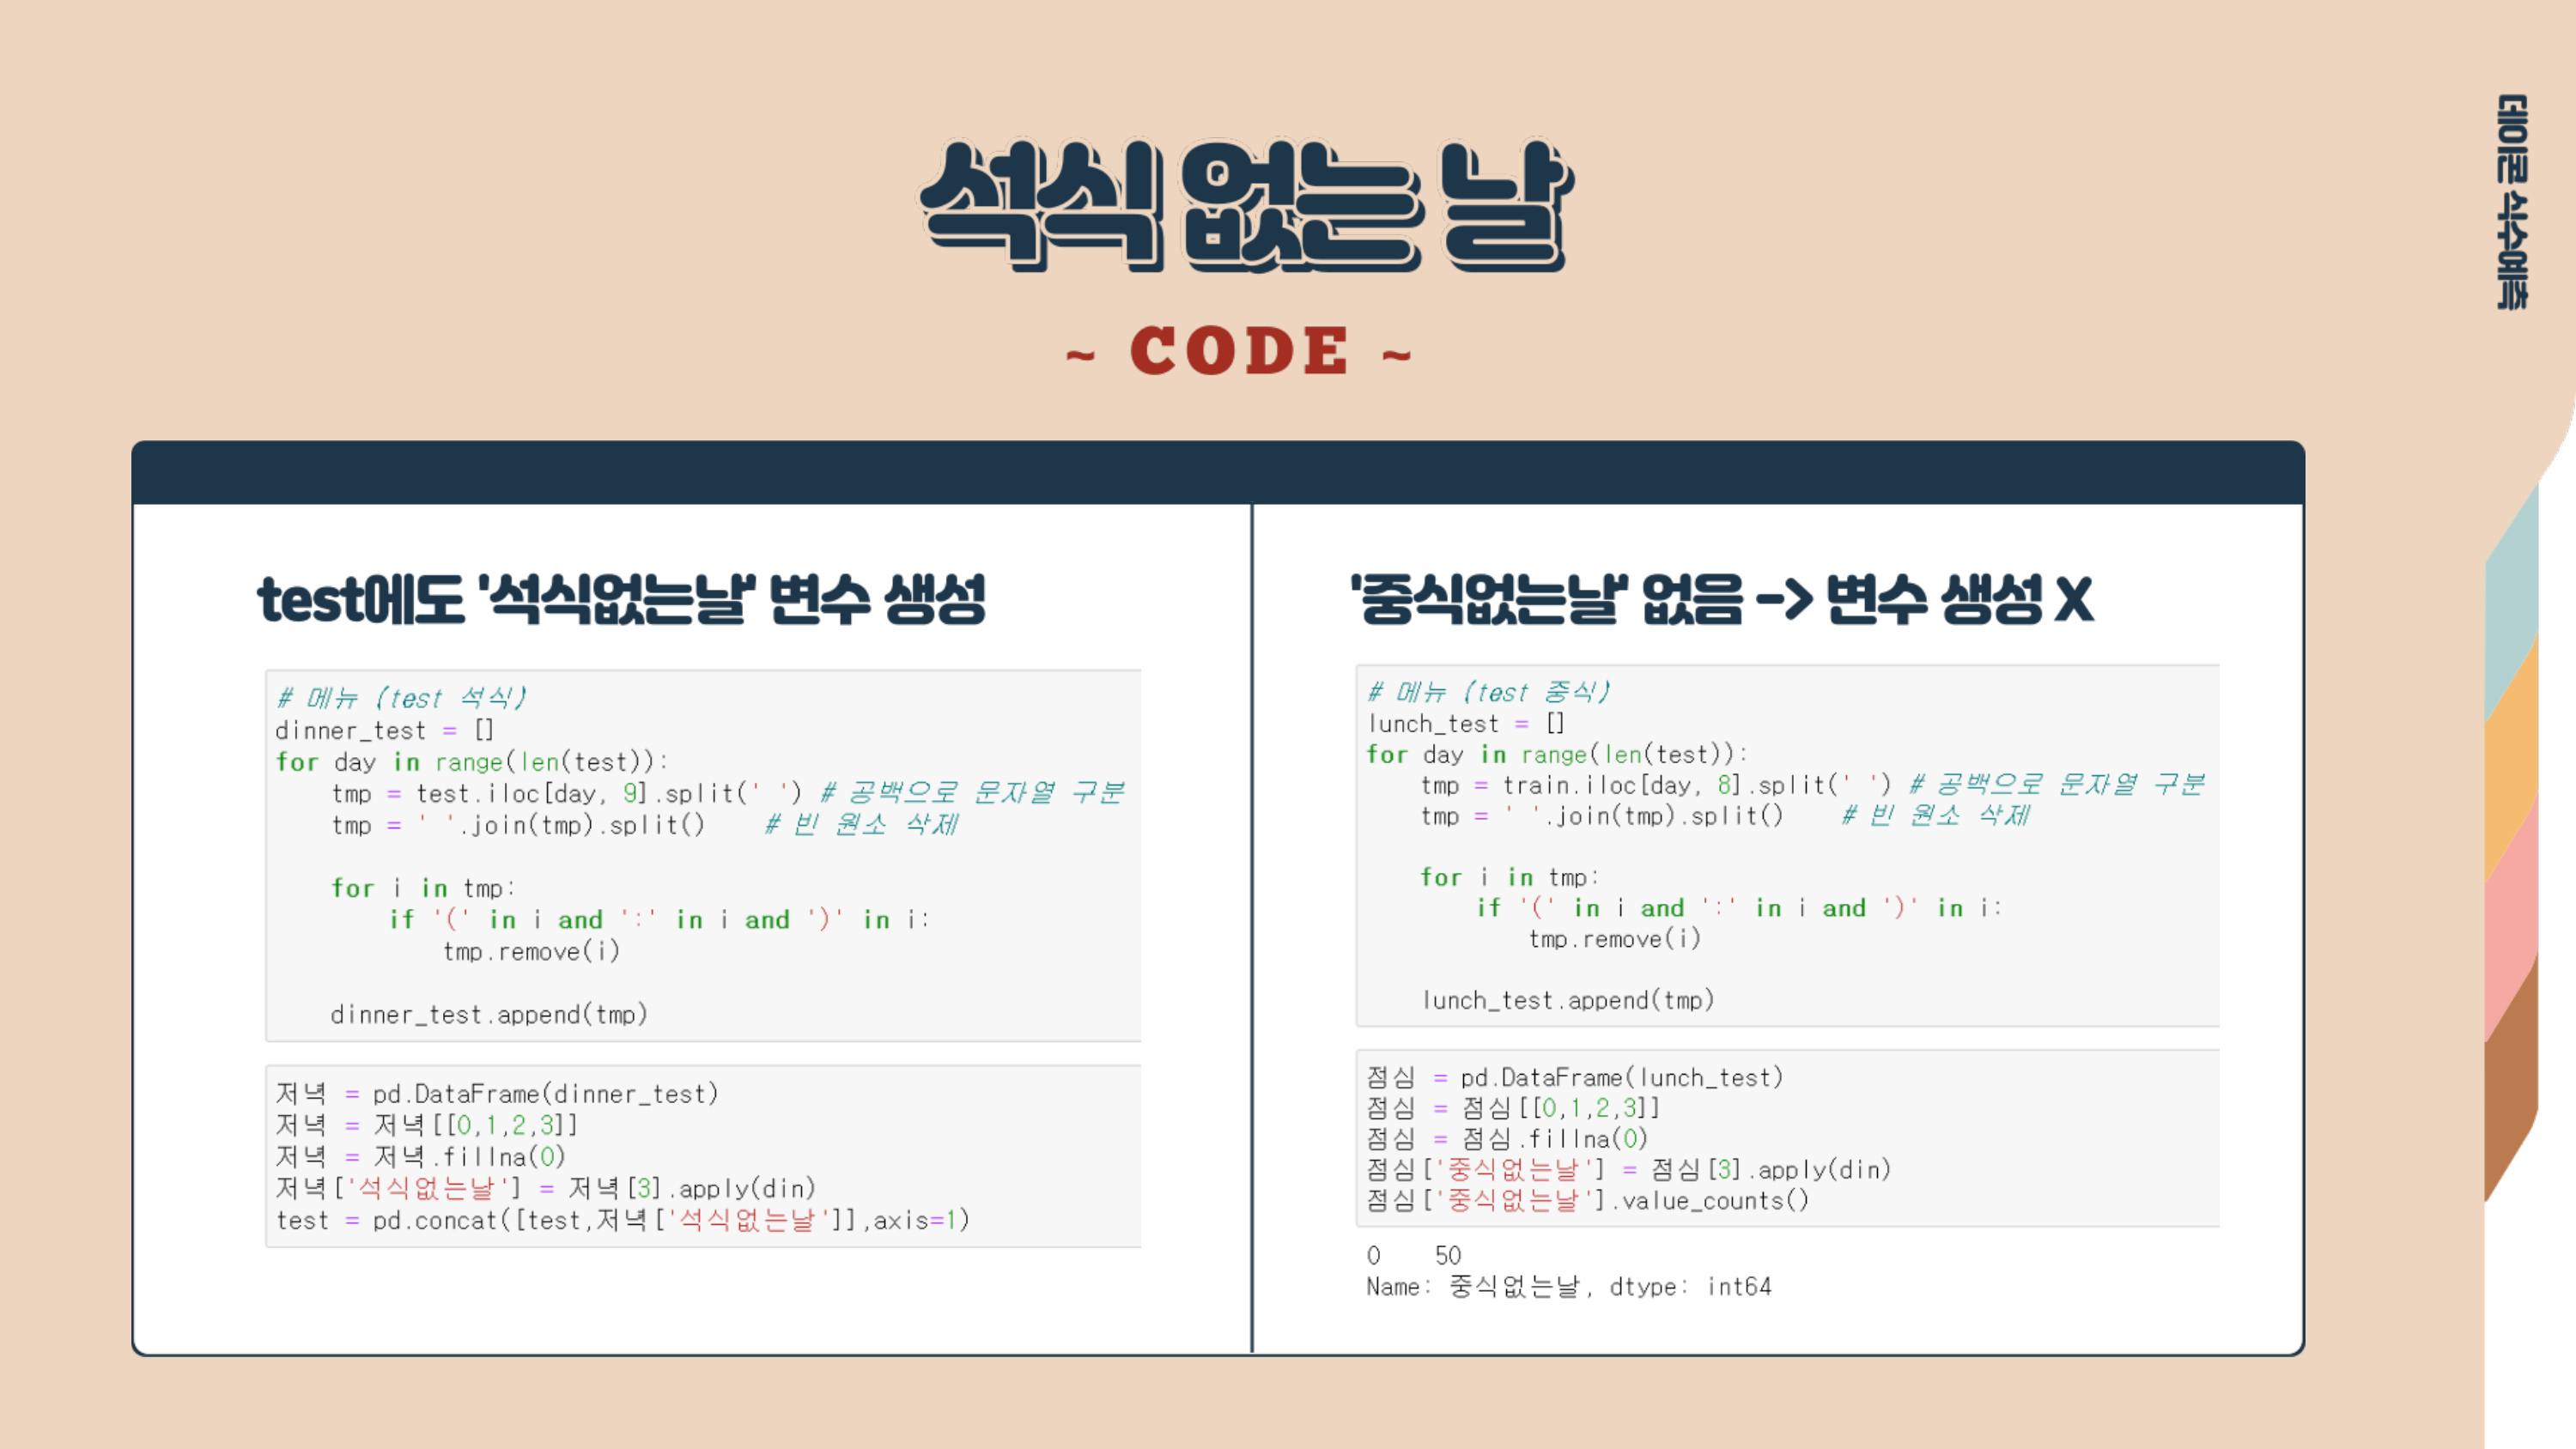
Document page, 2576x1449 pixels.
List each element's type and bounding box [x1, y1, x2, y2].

text_box [826, 921, 1344, 933]
text_box [1349, 661, 2220, 1307]
picture [206, 63, 1715, 418]
picture [248, 554, 1012, 652]
text_box [131, 440, 2306, 1358]
picture [2391, 177, 2576, 236]
text_box [257, 661, 1141, 1258]
text_box [0, 0, 2576, 1449]
picture [1340, 554, 2120, 652]
